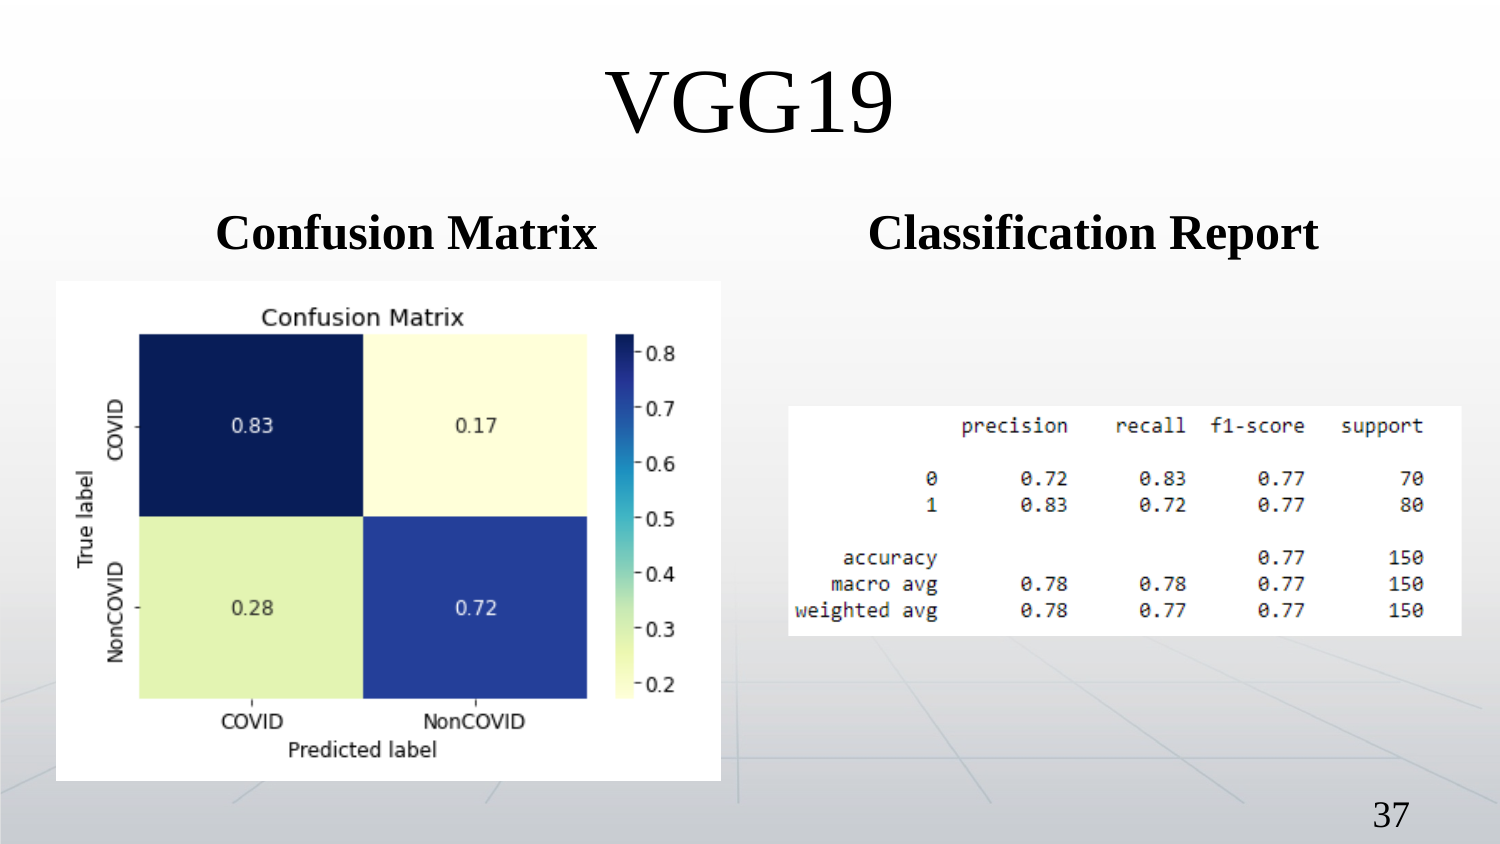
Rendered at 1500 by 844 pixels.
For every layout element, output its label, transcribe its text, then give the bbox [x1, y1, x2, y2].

list Confusion Matrix [75, 188, 738, 268]
picture [0, 7, 1500, 781]
list Classification Report [761, 188, 1426, 268]
title VGG19 [75, 33, 1425, 175]
picture [781, 404, 1469, 636]
slide_number 37 [1074, 782, 1425, 827]
